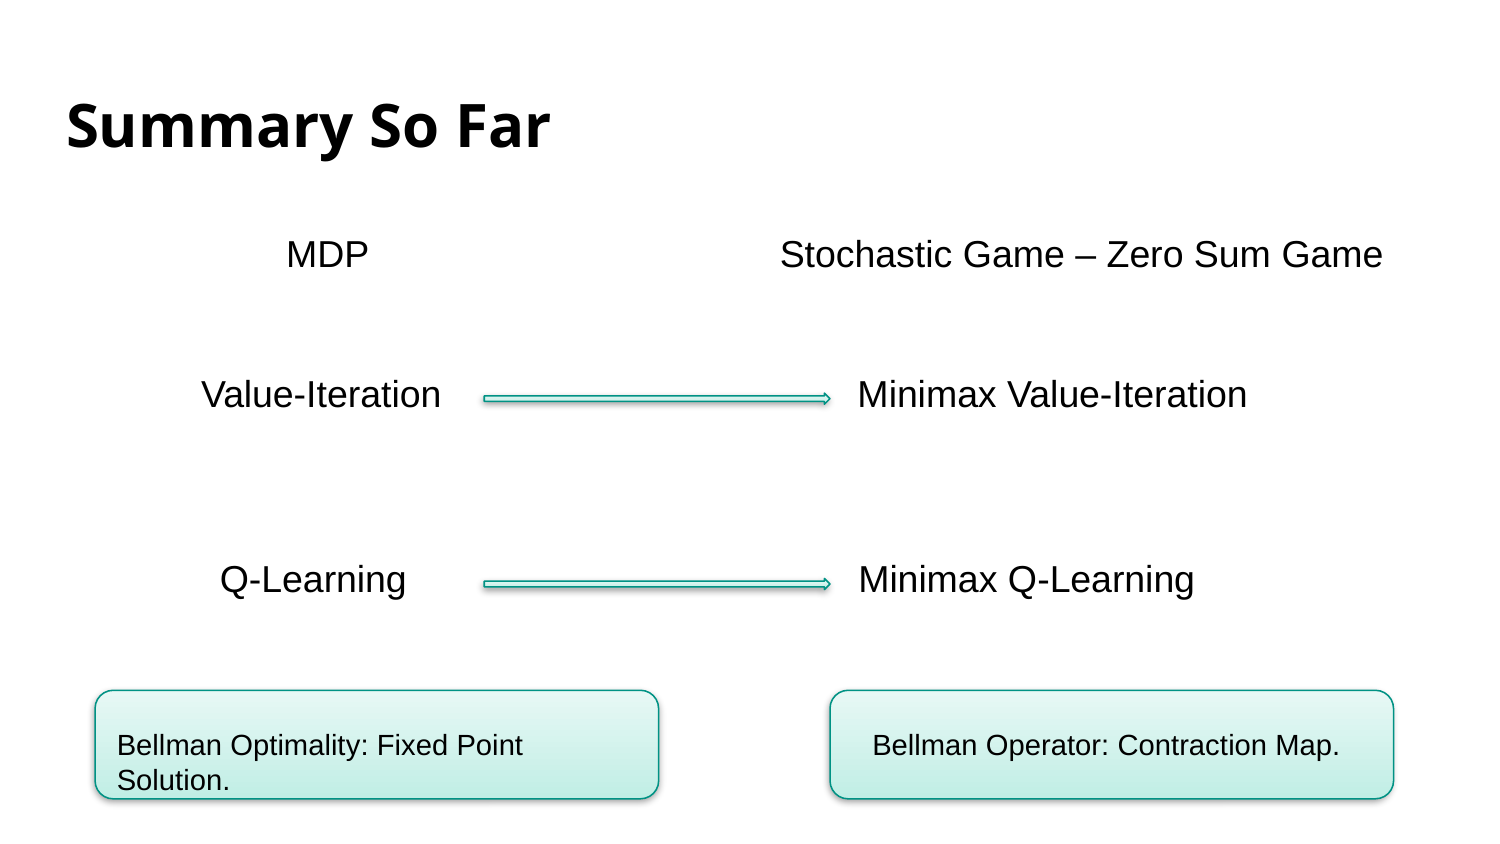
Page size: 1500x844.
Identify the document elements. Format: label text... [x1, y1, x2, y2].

text_box Bellman Optimality: Fixed Point Solution. [102, 719, 659, 804]
title Summary So Far [51, 72, 1449, 176]
text_box Stochastic Game – Zero Sum Game [764, 222, 1411, 282]
text_box [94, 689, 660, 796]
text_box MDP [271, 222, 400, 283]
text_box Bellman Operator: Contraction Map. [857, 718, 1366, 769]
text_box Minimax Value-Iteration [842, 362, 1293, 423]
text_box Q-Learning [204, 547, 423, 608]
text_box [483, 392, 831, 405]
text_box Value-Iteration [186, 362, 485, 423]
text_box [829, 689, 1395, 800]
text_box [483, 577, 831, 591]
text_box Minimax Q-Learning [843, 547, 1229, 608]
